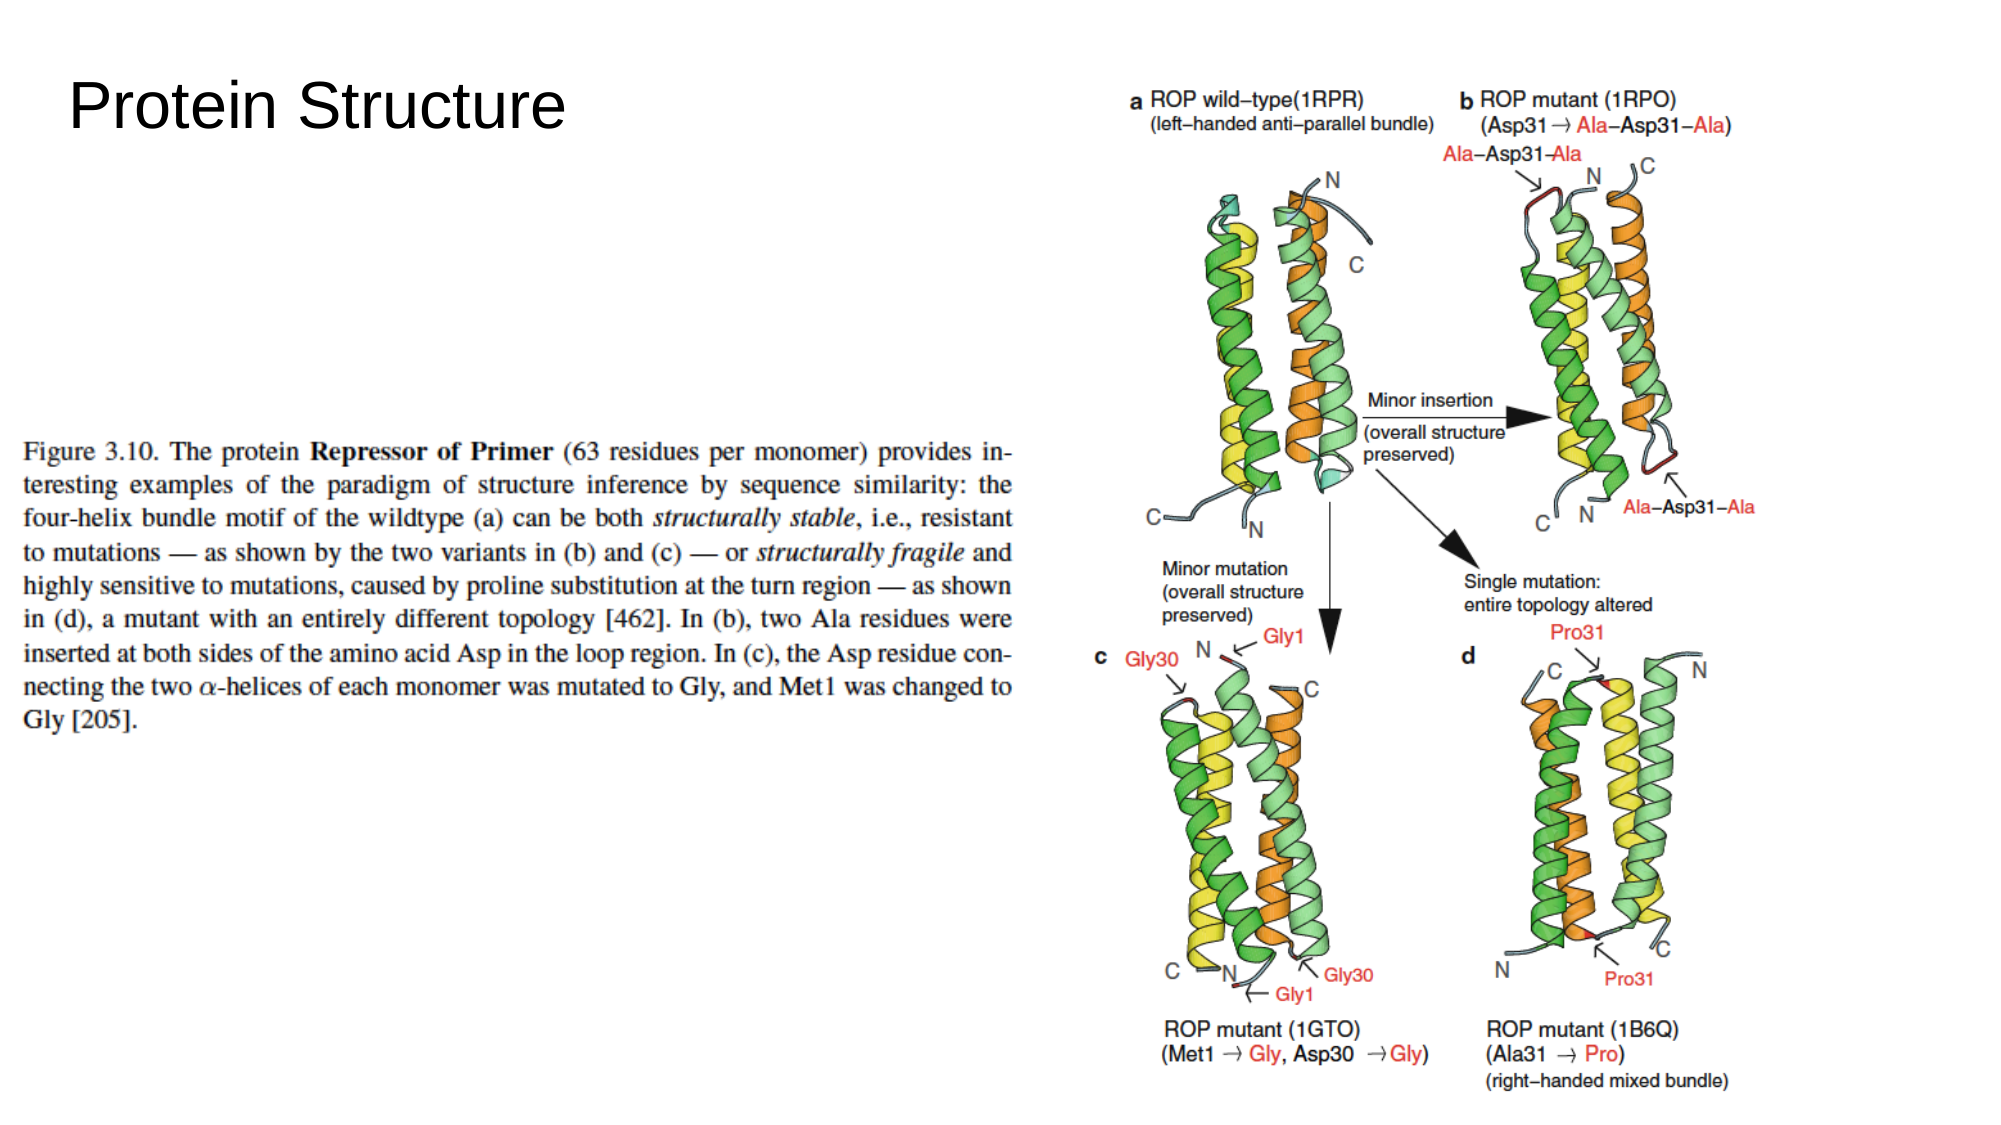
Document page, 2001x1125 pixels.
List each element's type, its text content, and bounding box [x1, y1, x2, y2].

text_box Protein Structure [53, 54, 611, 150]
picture [1084, 66, 1803, 1104]
picture [0, 424, 1040, 746]
